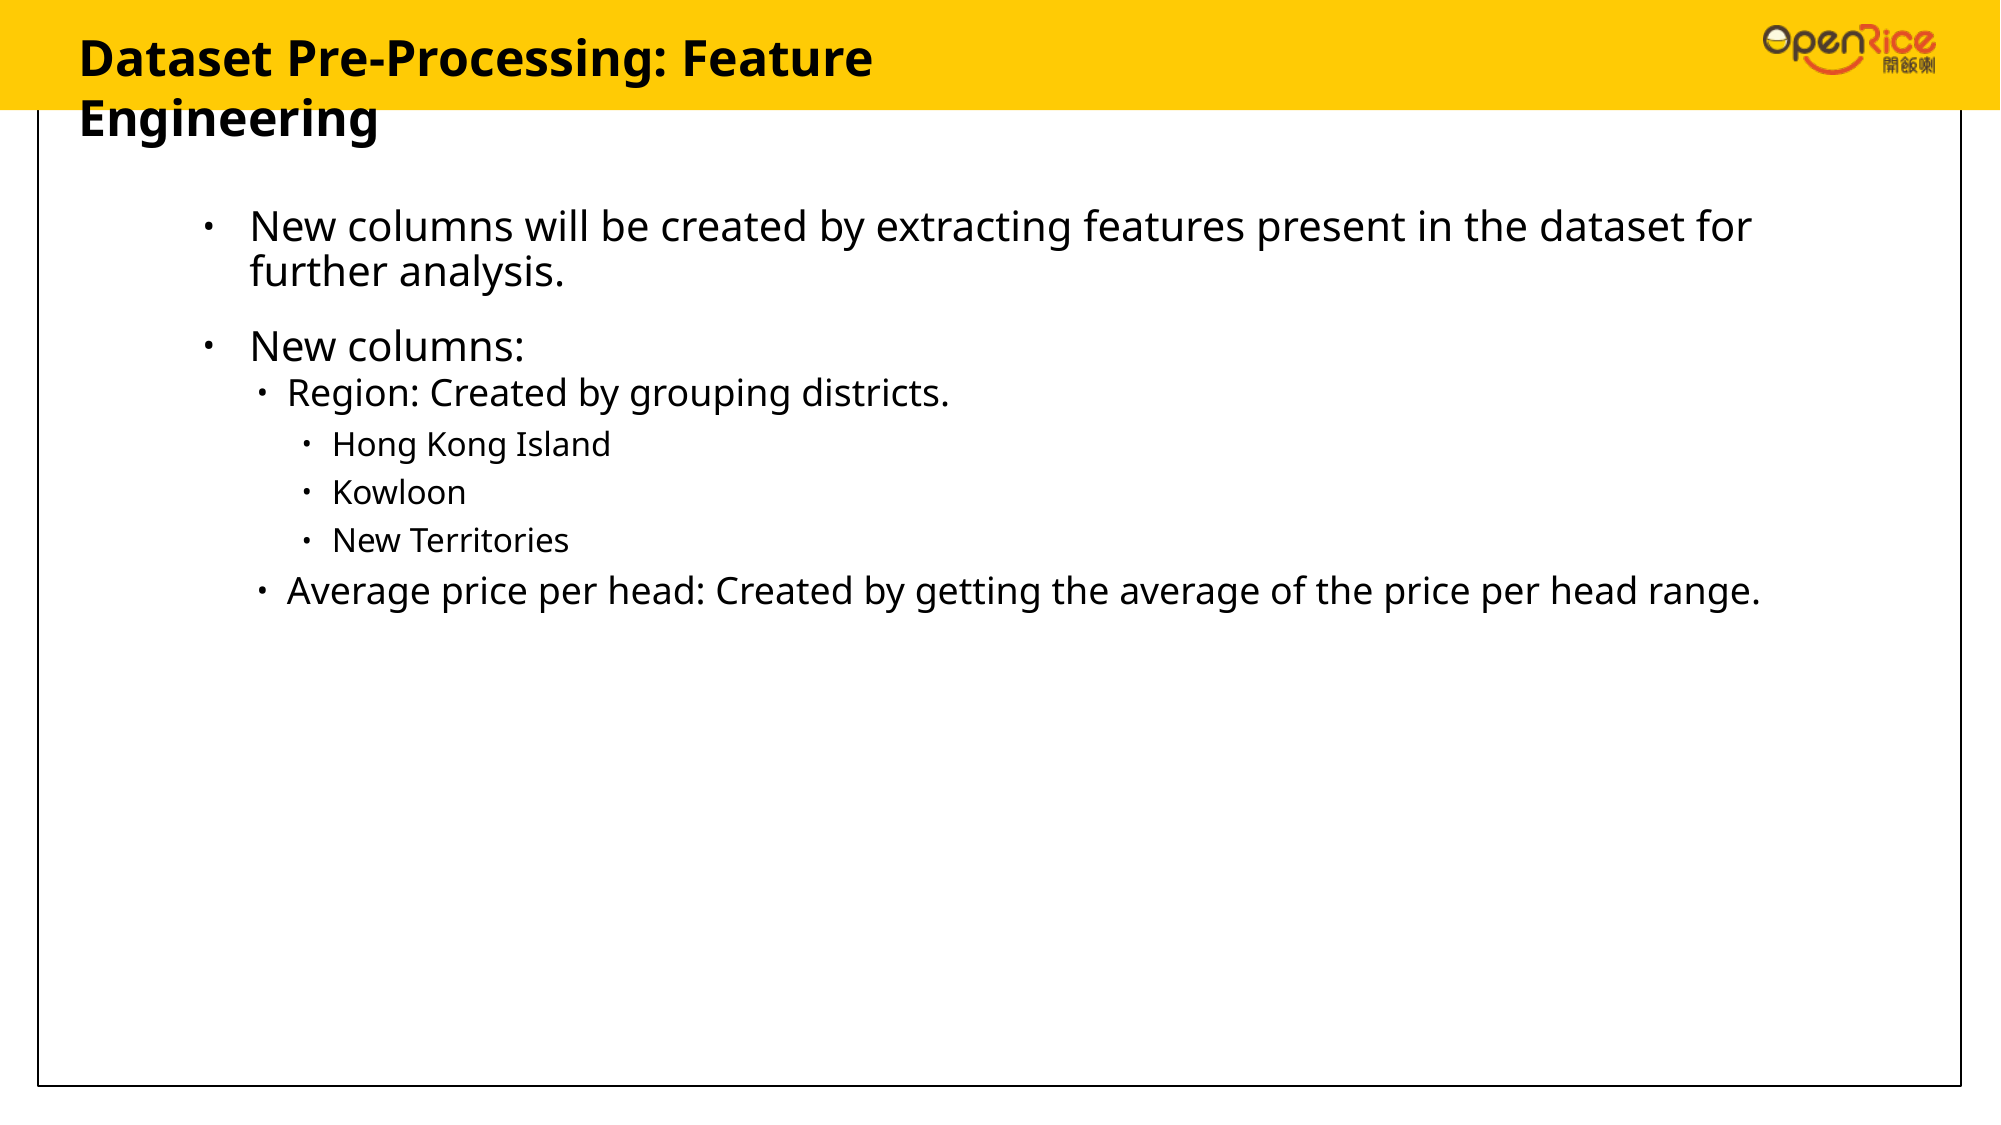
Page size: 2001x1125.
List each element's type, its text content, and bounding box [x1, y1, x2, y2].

picture [1763, 24, 1937, 75]
text_box Dataset Pre-Processing: Feature Engineering [63, 18, 1133, 154]
text_box [0, 0, 2000, 112]
list New columns will be created by extracting features present in the dataset for further analysis. New columns: Region: Created by grouping districts. Hong Kong Island Kowloon New Territories Average price per head: Created by getting the average of the price per head range. [187, 198, 1850, 797]
